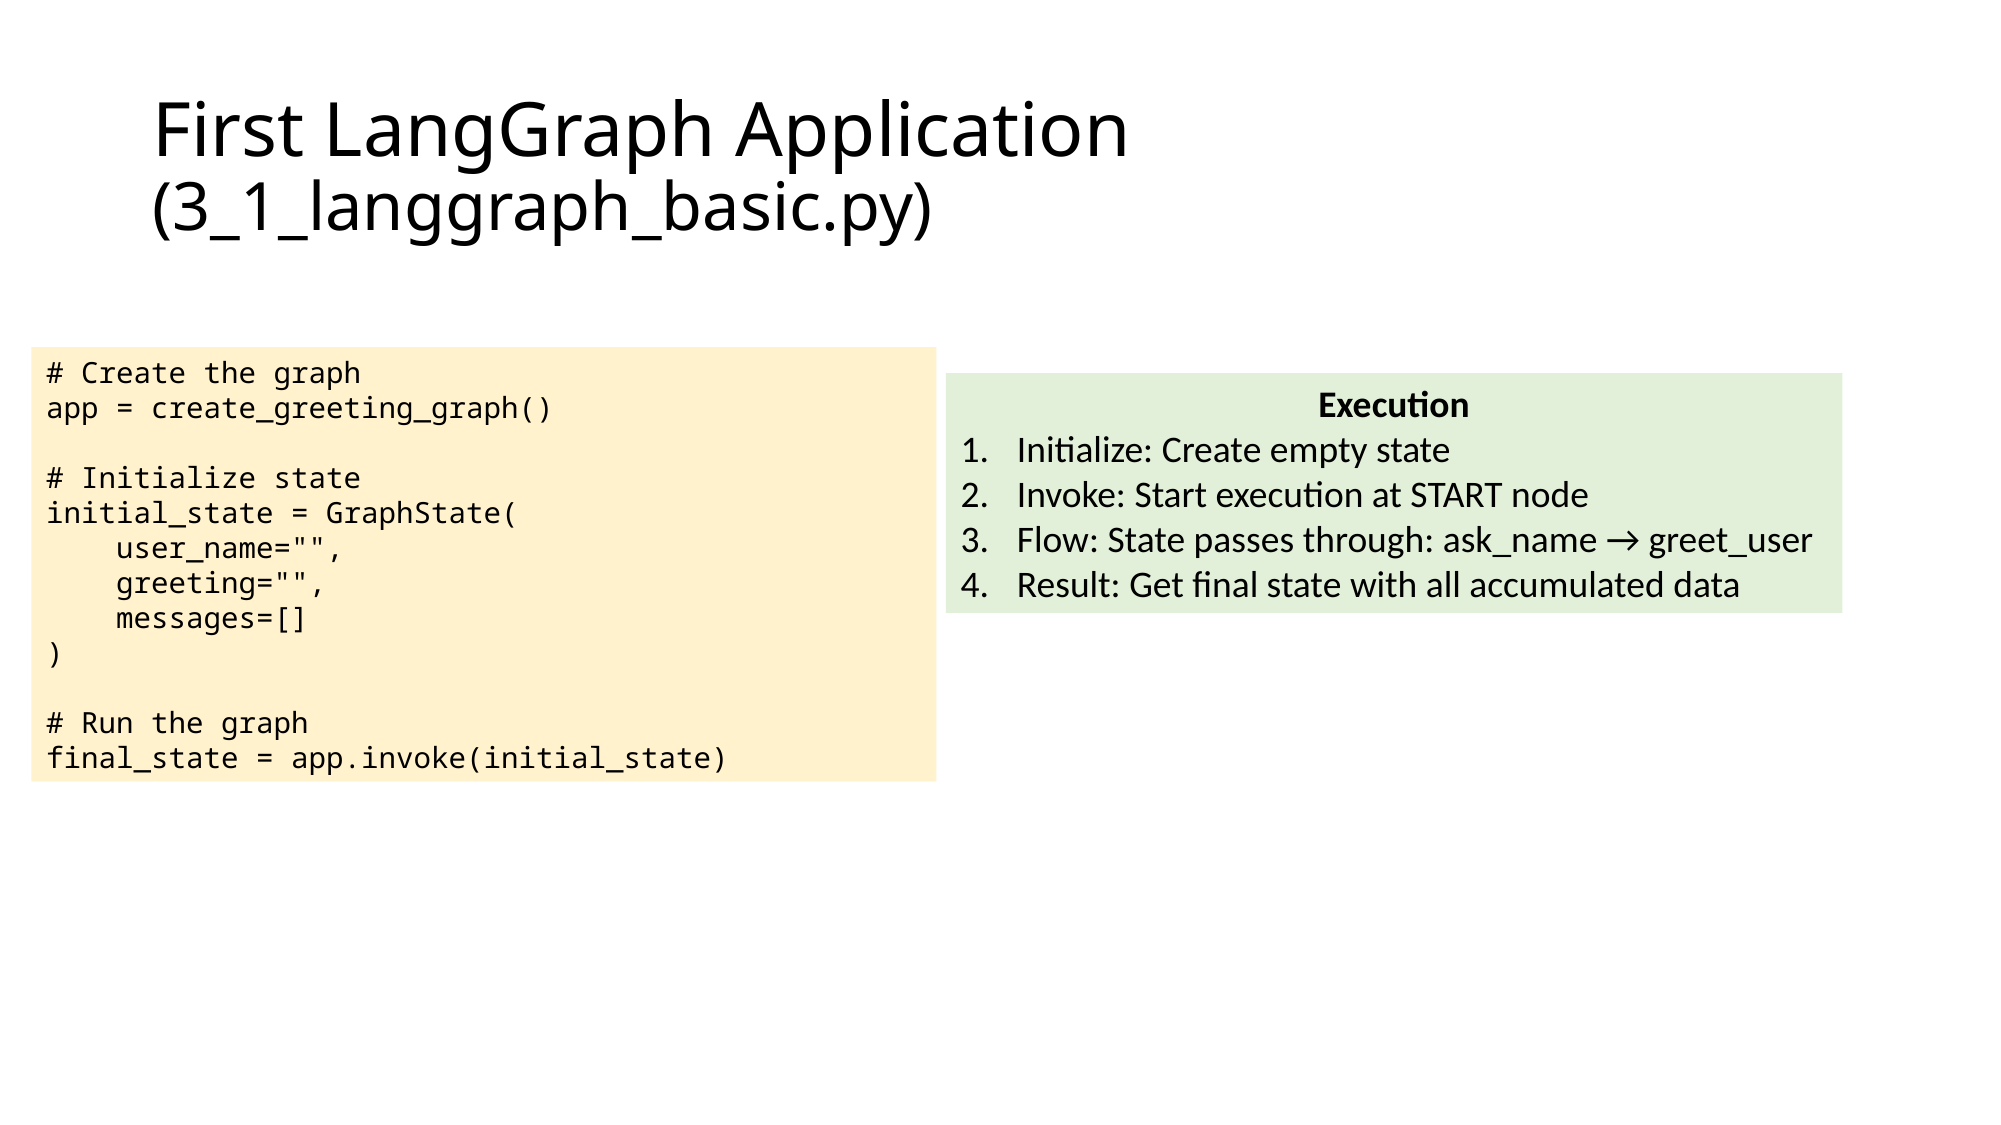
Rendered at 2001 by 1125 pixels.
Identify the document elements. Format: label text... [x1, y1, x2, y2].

text_box # Create the graph app = create_greeting_graph() # Initialize state initial_state = GraphState( user_name="", greeting="", messages=[] ) # Run the graph final_state = app.invoke(initial_state) [31, 347, 937, 782]
title First LangGraph Application (3_1_langgraph_basic.py) [137, 59, 1863, 278]
text_box Execution Initialize: Create empty state Invoke: Start execution at START node Flow: State passes through: ask_name → greet_user Result: Get final state with all accumulated data [945, 373, 1843, 613]
